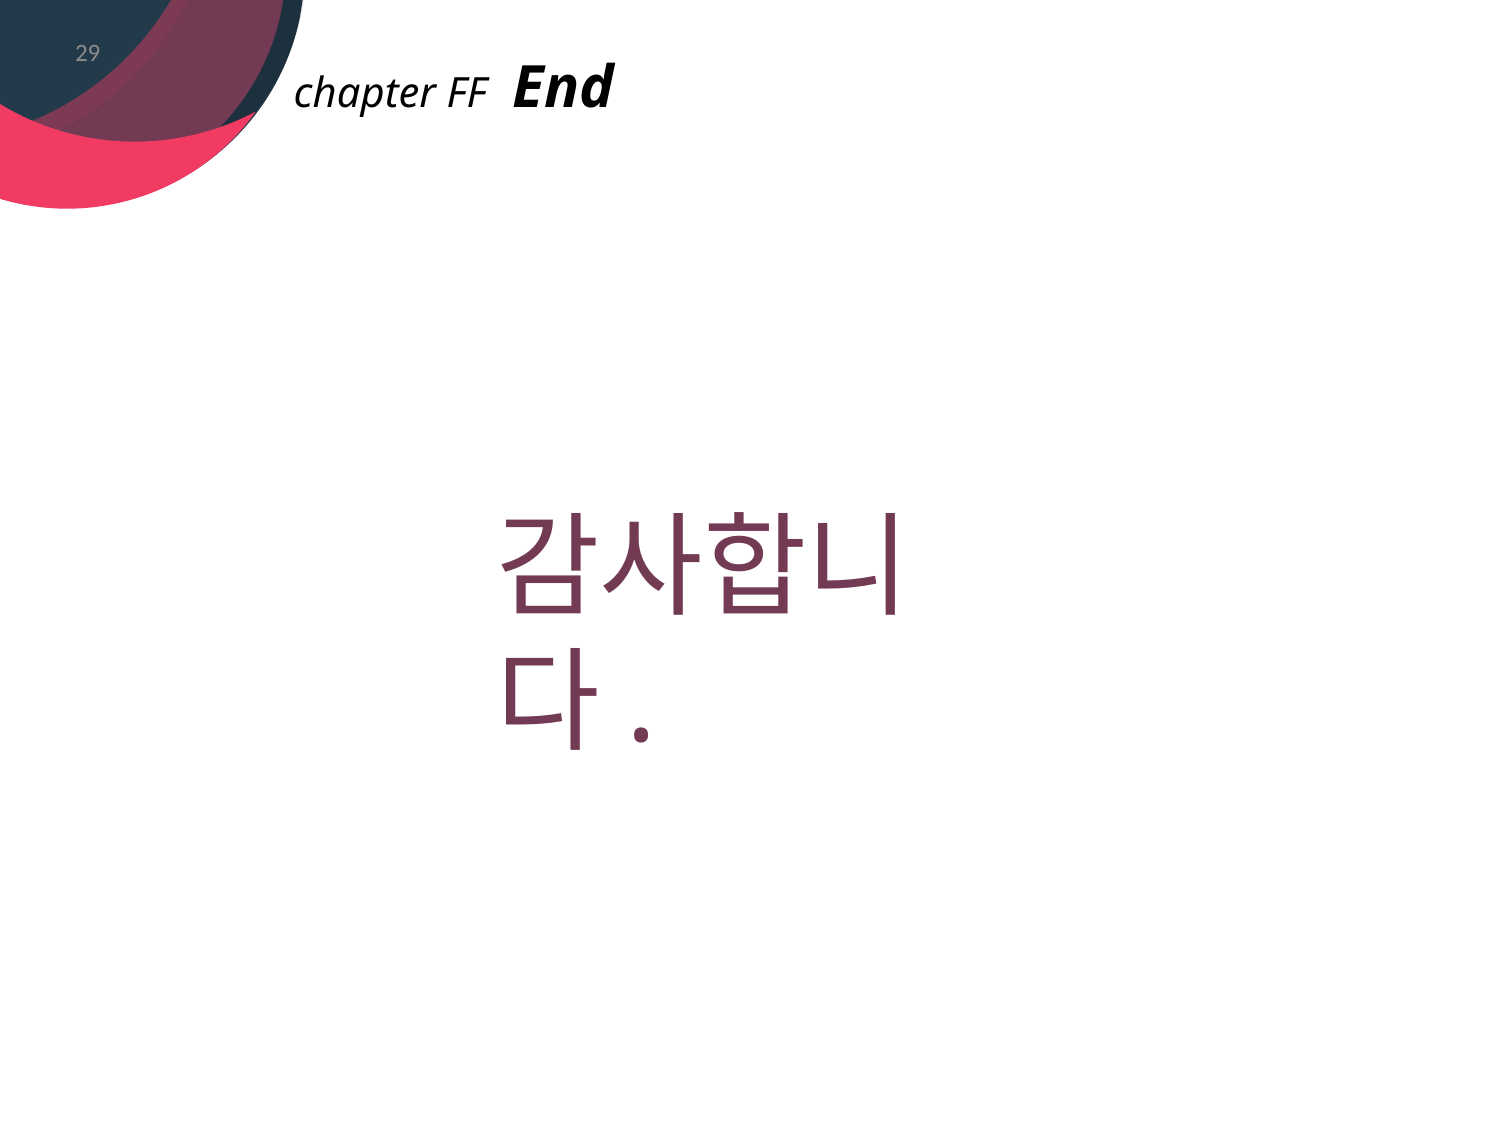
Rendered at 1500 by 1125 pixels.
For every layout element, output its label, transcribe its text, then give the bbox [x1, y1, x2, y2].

slide_number 29 [0, 21, 195, 82]
